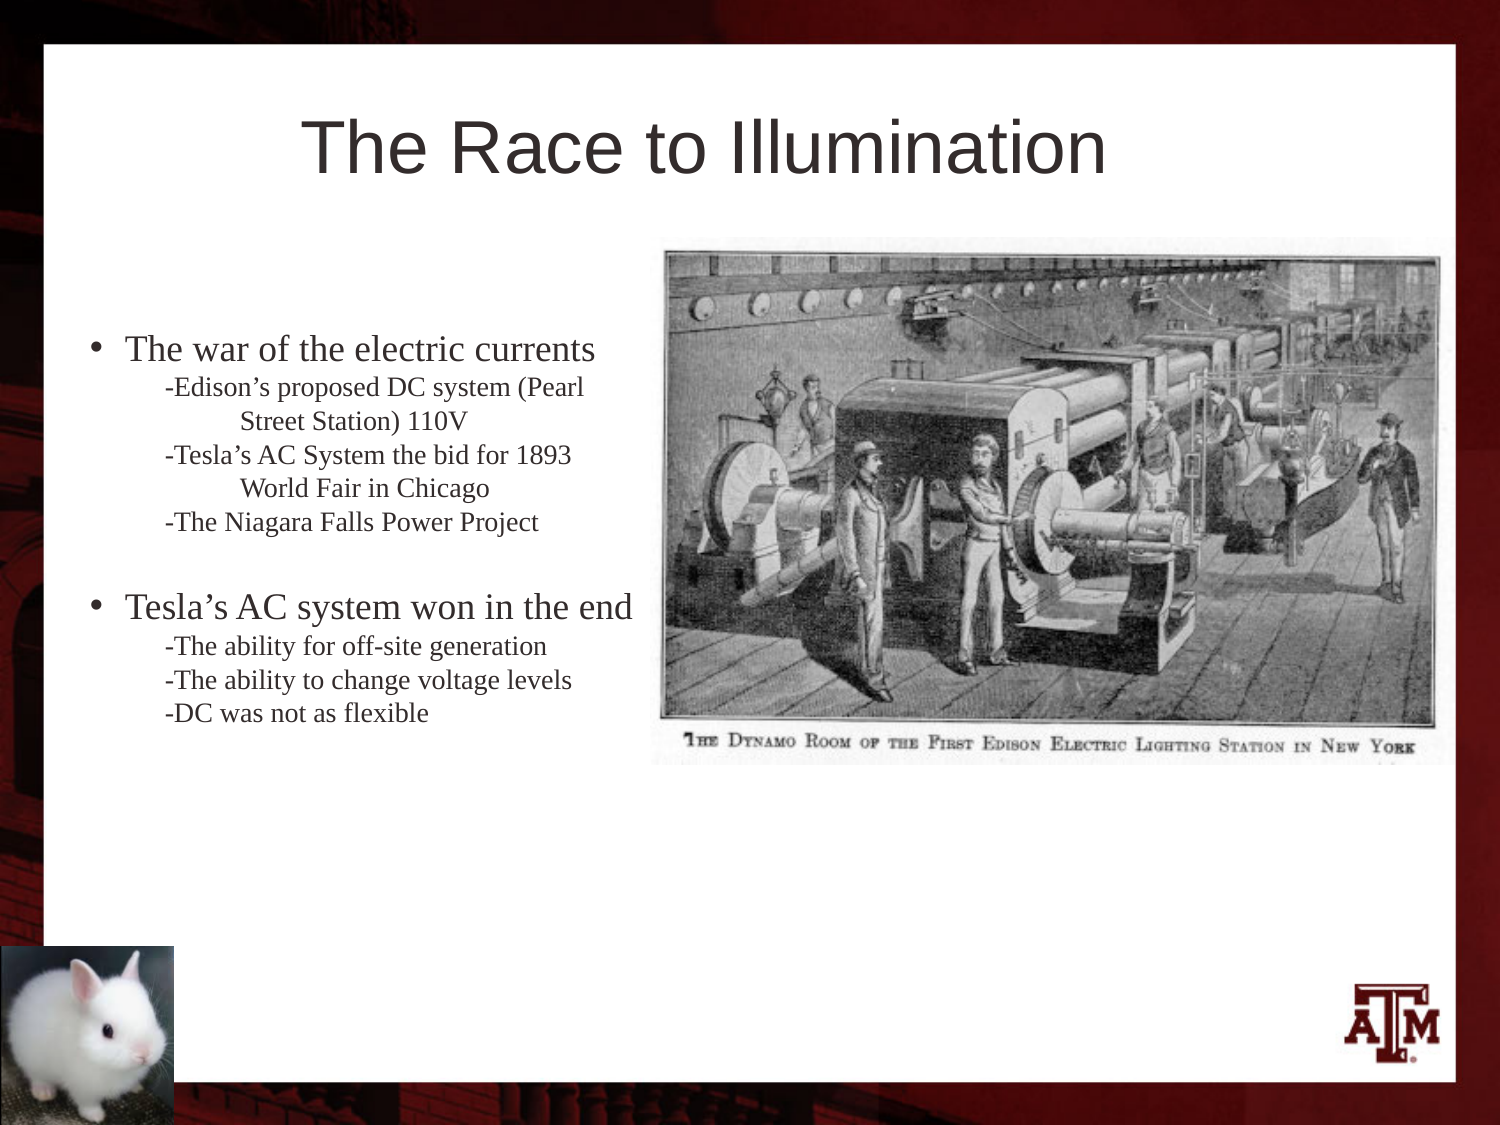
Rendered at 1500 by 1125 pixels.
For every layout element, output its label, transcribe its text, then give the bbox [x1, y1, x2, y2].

picture [0, 0, 1500, 1125]
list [650, 237, 1455, 765]
title The Race to Illumination [74, 53, 1426, 234]
text_box The war of the electric currents -Edison’s proposed DC system (Pearl Street Station) 110V -Tesla’s AC System the bid for 1893 World Fair in Chicago -The Niagara Falls Power Project Tesla’s AC system won in the end -The ability for off-site generation -The ability to change voltage levels -DC was not as flexible [74, 316, 668, 804]
